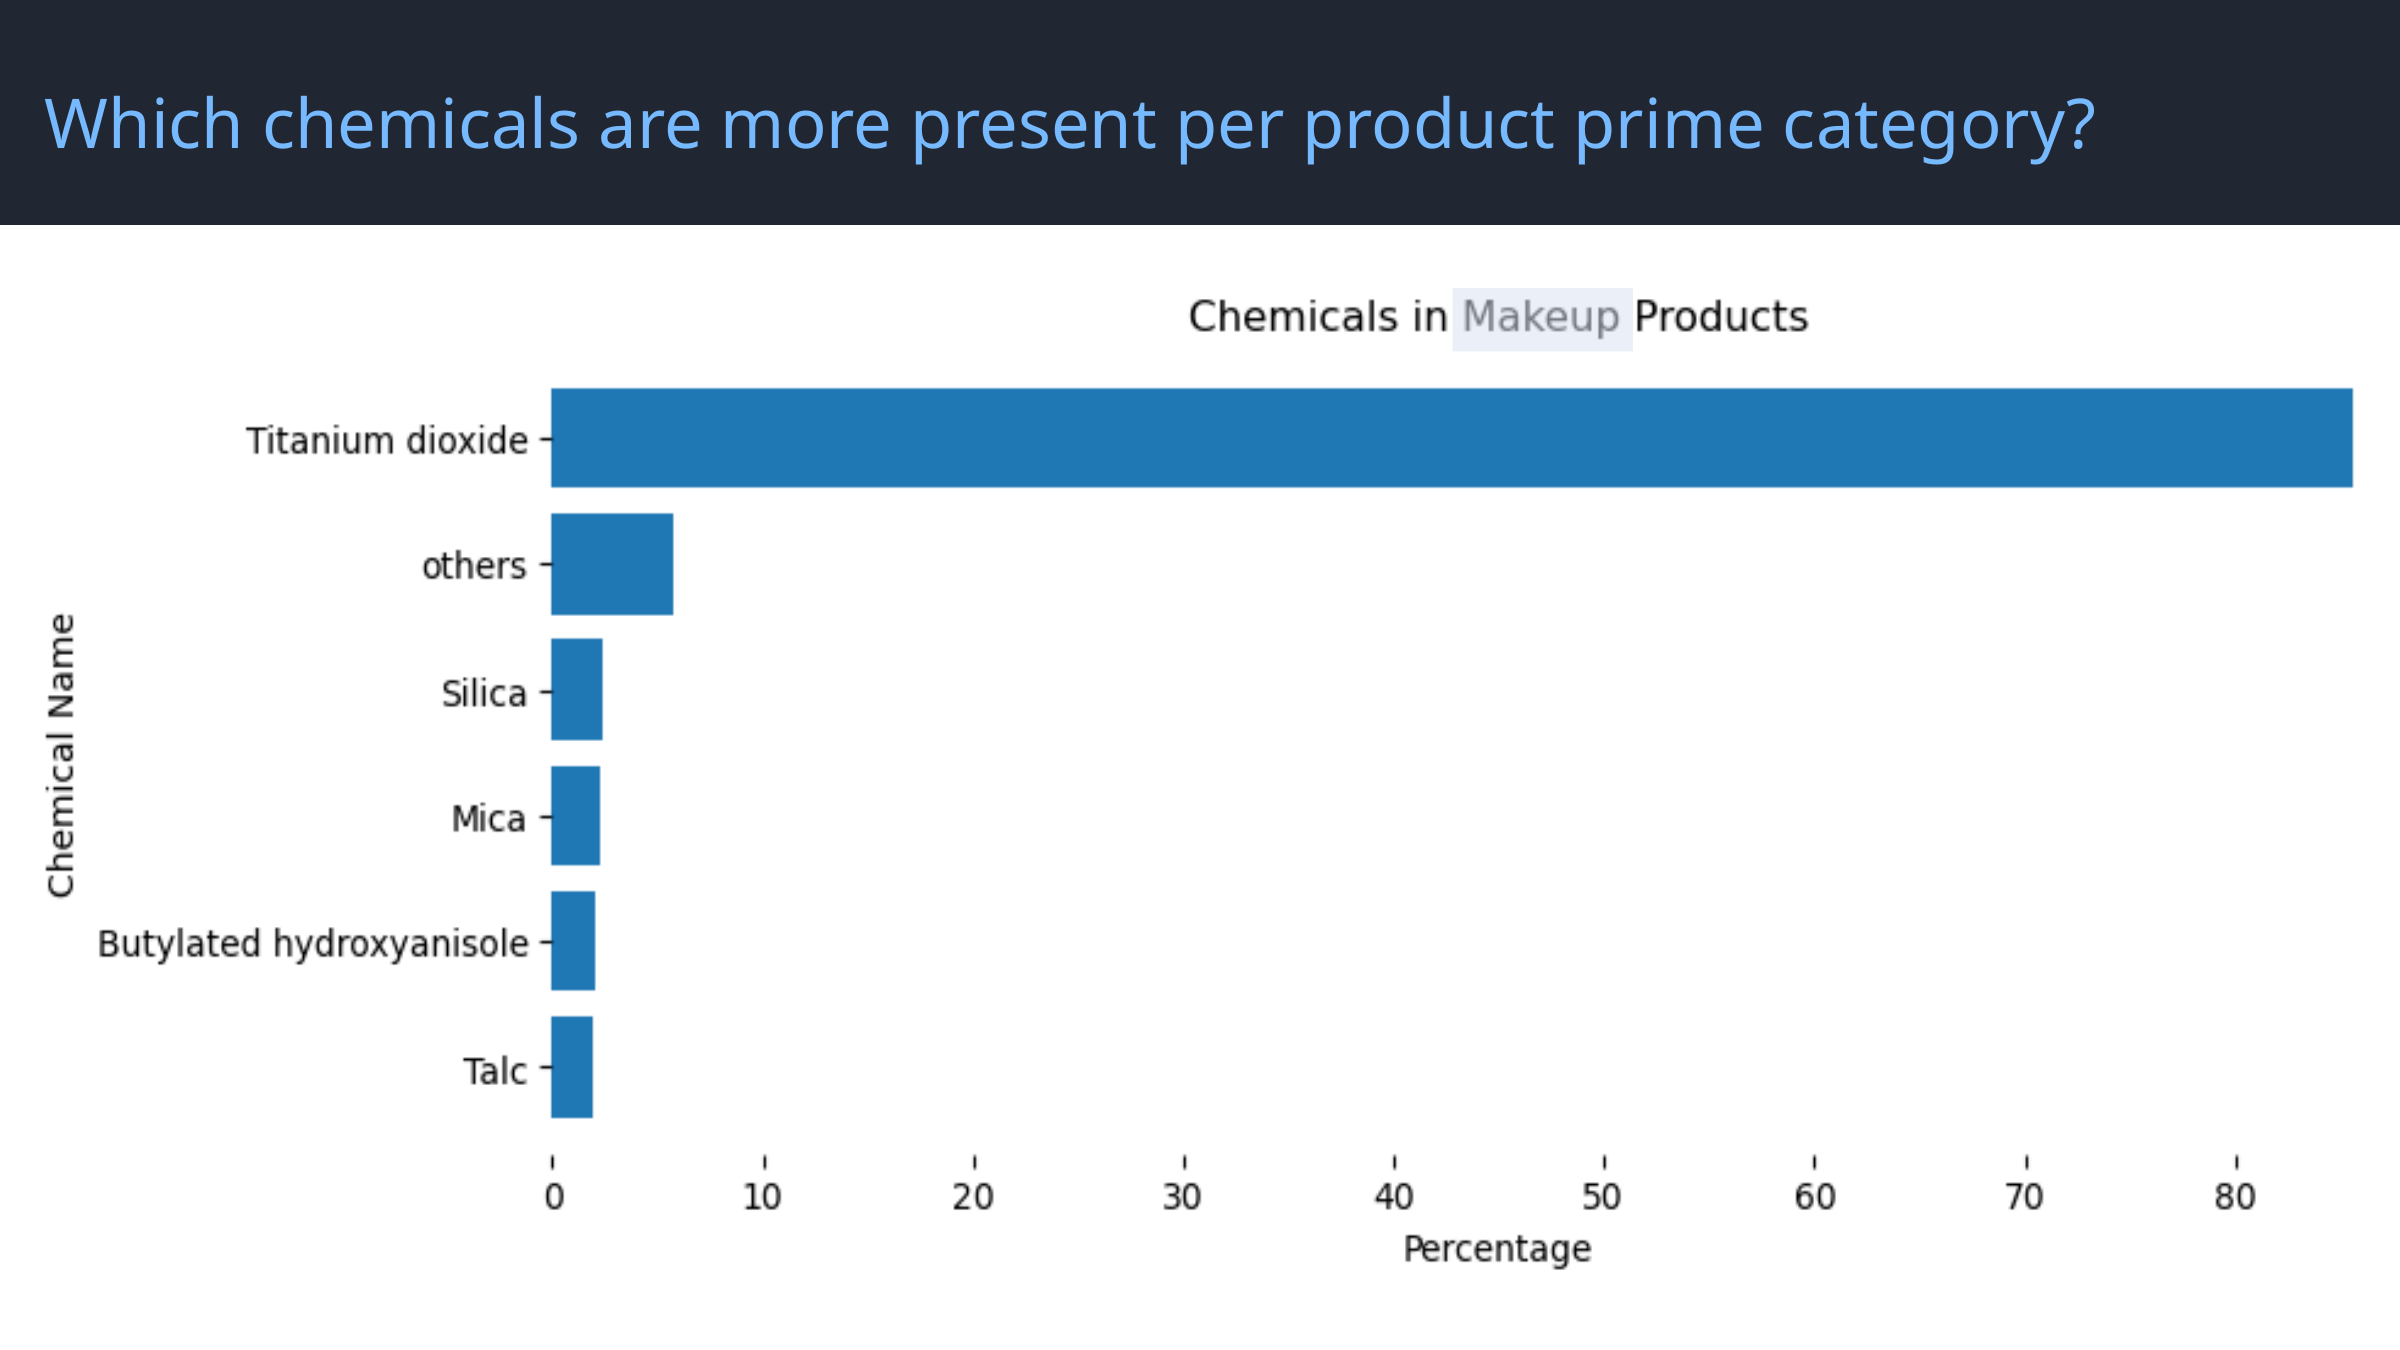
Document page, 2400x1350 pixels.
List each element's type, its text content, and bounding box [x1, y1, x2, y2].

text_box Which chemicals are more present per product prime category? [29, 72, 2400, 170]
picture [0, 224, 2400, 1350]
